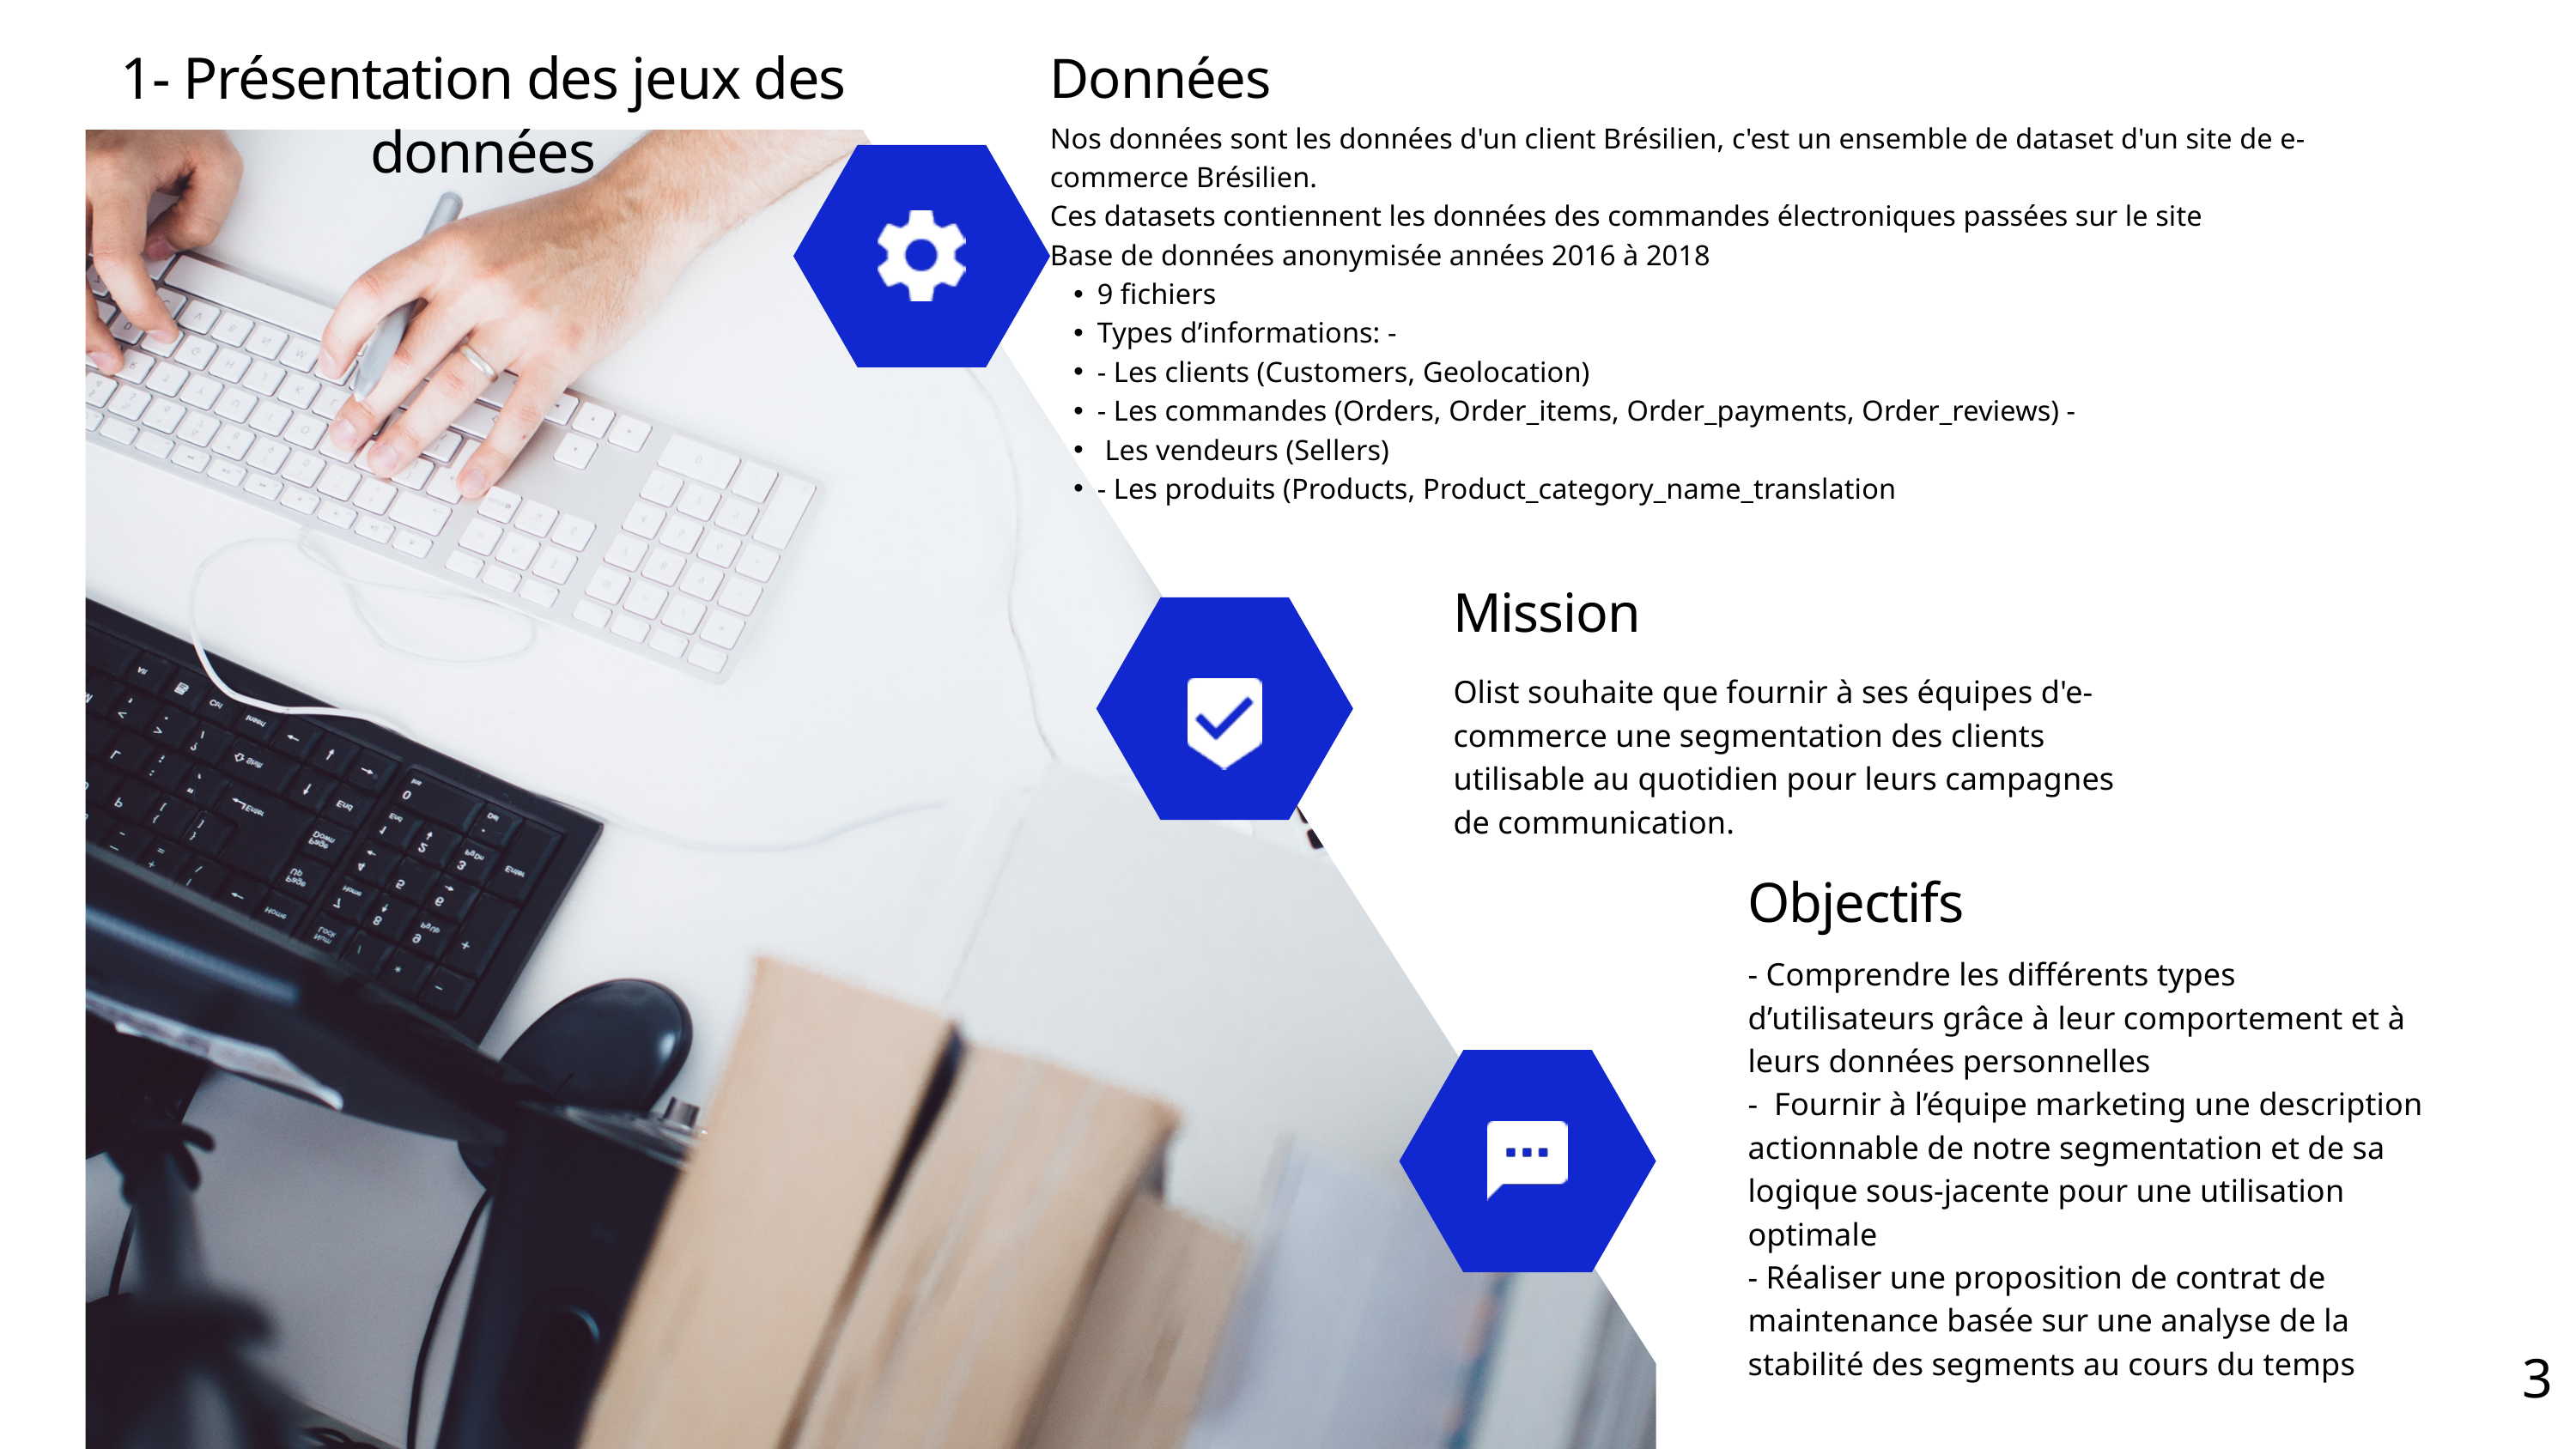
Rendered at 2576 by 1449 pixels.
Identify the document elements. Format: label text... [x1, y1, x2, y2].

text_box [733, 0, 1757, 1449]
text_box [1049, 40, 2360, 505]
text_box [1747, 866, 2432, 1377]
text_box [1453, 578, 2150, 840]
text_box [1096, 597, 1354, 821]
text_box 1- Présentation des jeux des données [15, 35, 728, 185]
picture [85, 130, 733, 1449]
picture [1187, 678, 1262, 770]
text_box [1399, 1049, 1656, 1273]
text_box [793, 144, 1045, 368]
picture [1487, 1121, 1568, 1202]
picture [877, 210, 966, 302]
text_box 3 [2522, 1338, 2549, 1409]
